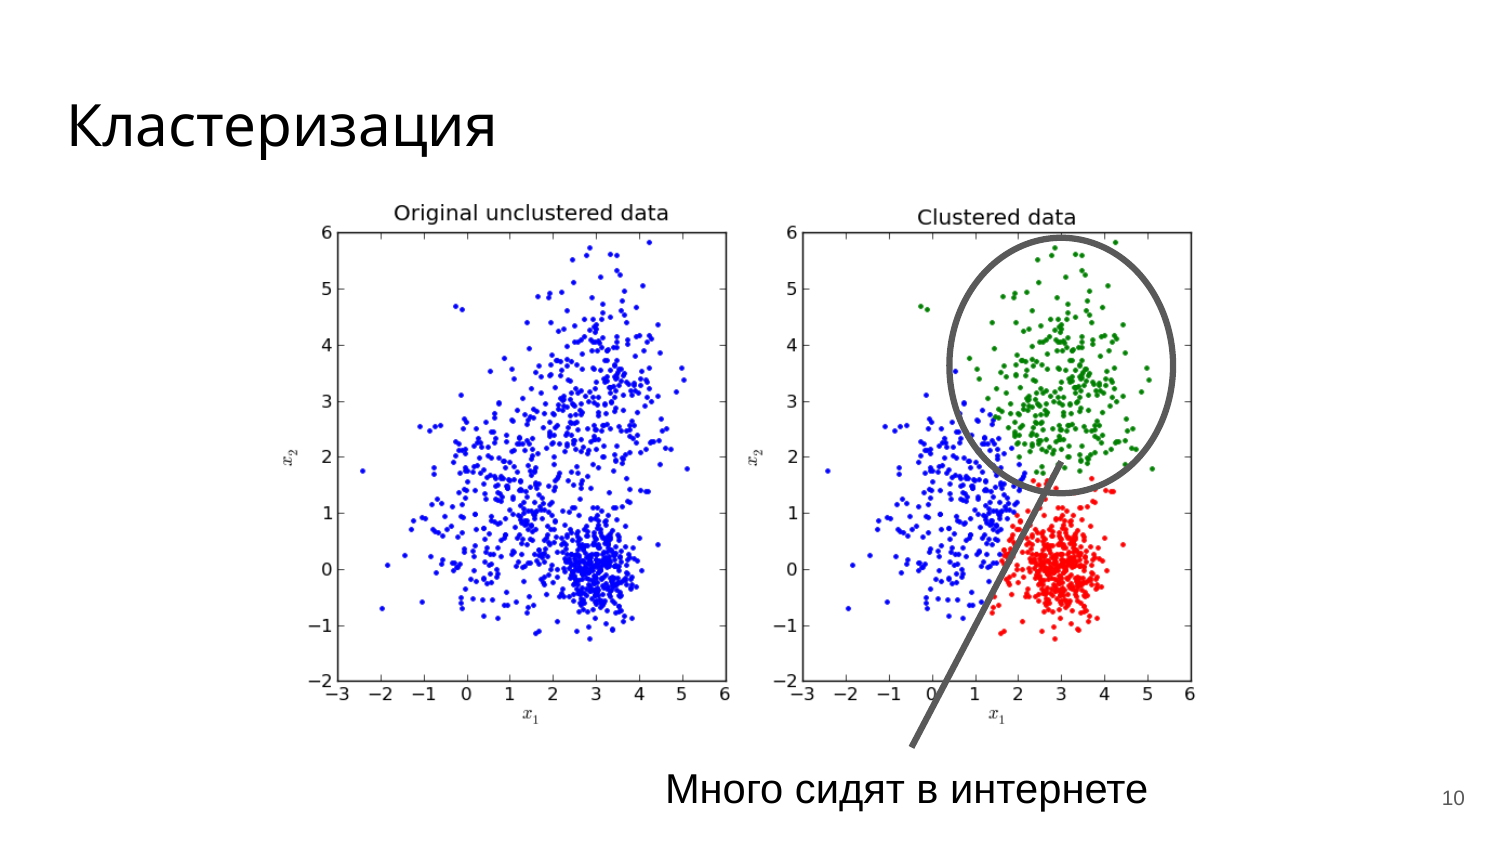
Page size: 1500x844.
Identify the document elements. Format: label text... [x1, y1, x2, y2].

slide_number ‹#› [1389, 764, 1480, 830]
text_box Много сидят в интернете [649, 747, 1174, 816]
title Кластеризация [51, 72, 1449, 167]
picture [199, 177, 1301, 737]
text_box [911, 492, 1062, 748]
